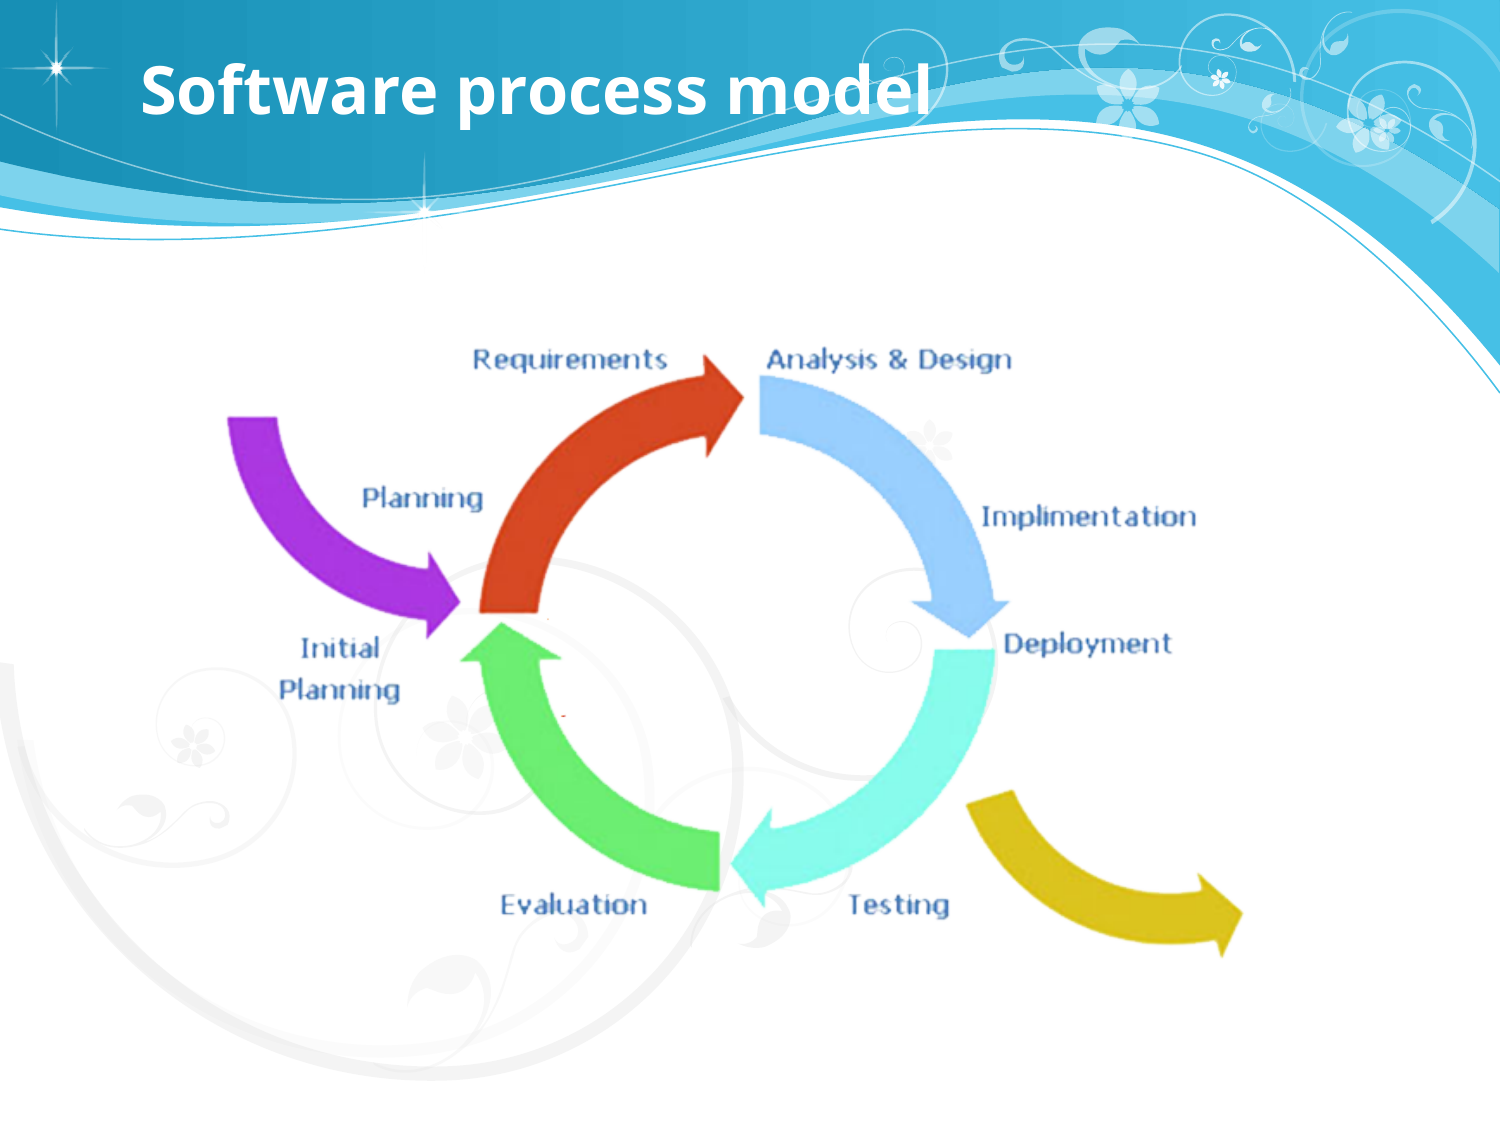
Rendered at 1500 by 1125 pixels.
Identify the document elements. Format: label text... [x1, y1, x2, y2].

title Software process model [125, 12, 1450, 163]
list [212, 274, 1253, 972]
picture [362, 163, 487, 274]
picture [0, 0, 112, 138]
